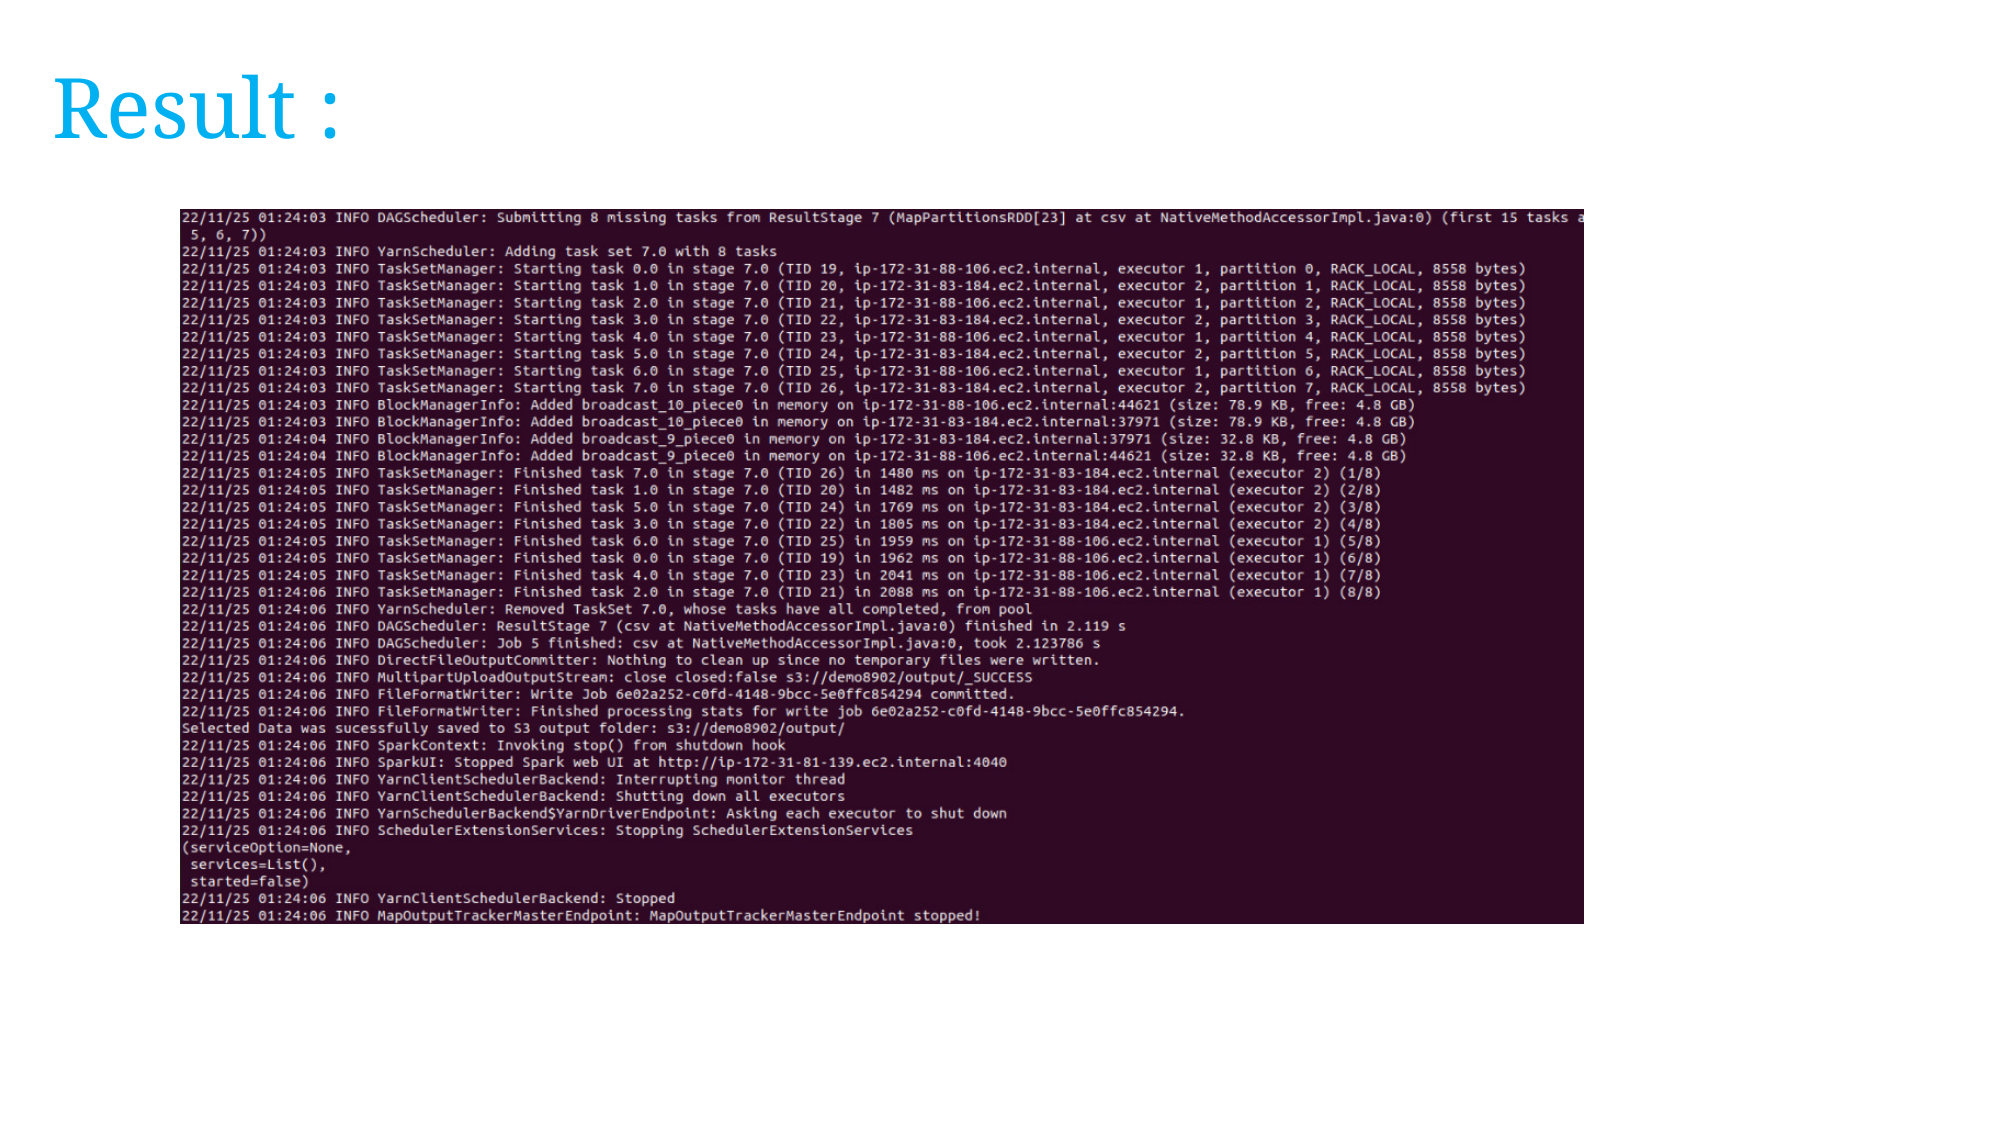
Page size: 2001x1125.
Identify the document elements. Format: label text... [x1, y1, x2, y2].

title Result : [37, 3, 1763, 221]
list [179, 209, 1584, 924]
